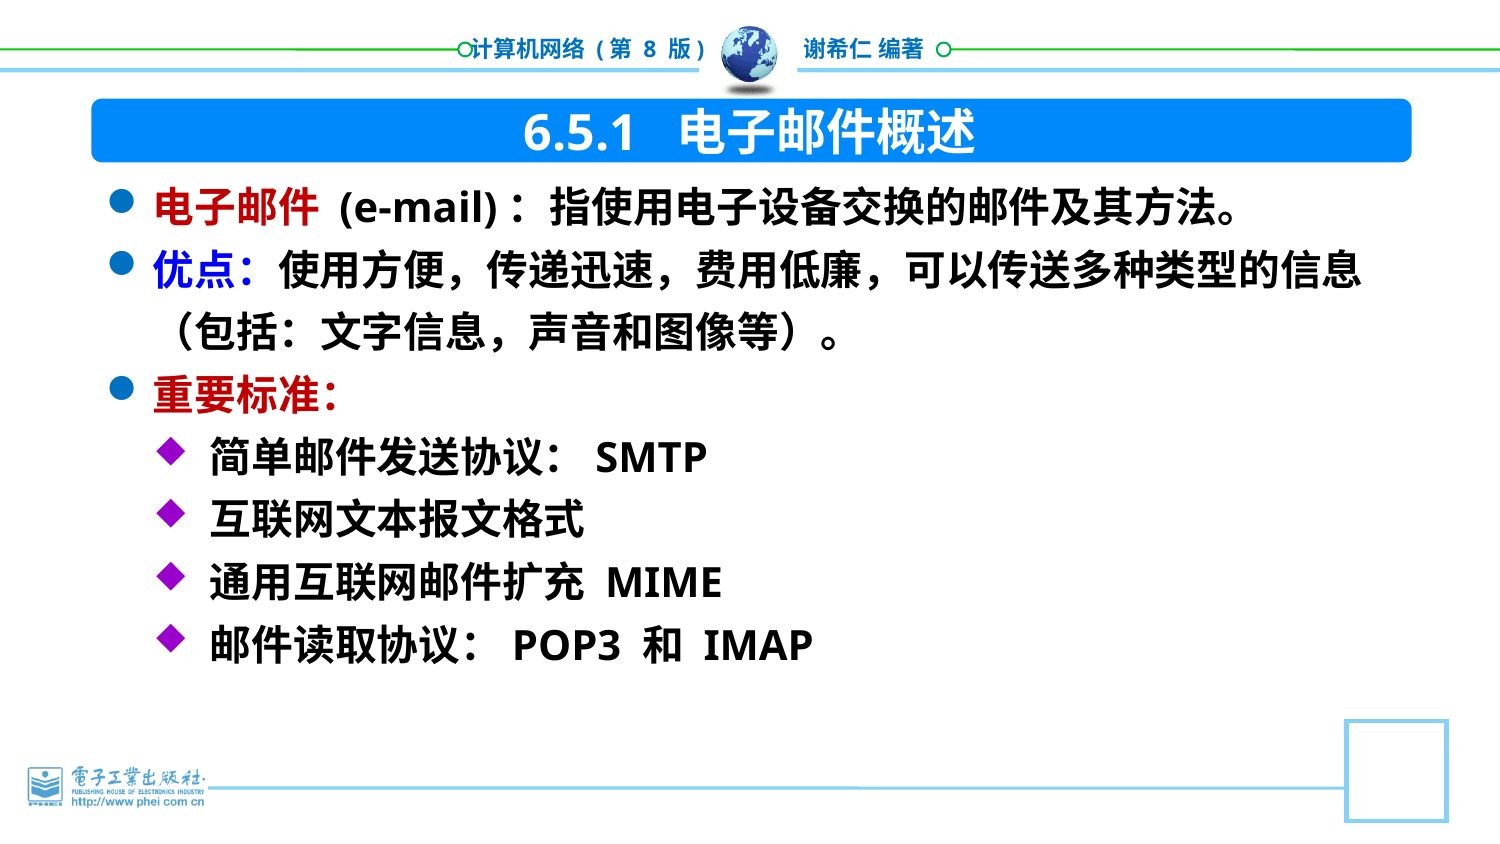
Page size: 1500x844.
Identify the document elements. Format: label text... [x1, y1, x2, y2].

text_box [991, 98, 1412, 161]
picture [719, 24, 779, 93]
text_box 电子邮件 (e-mail)：指使用电子设备交换的邮件及其方法。 优点：使用方便，传递迅速，费用低廉，可以传送多种类型的信息（包括：文字信息，声音和图像等）。 重要标准： 简单邮件发送协议：SMTP 互联网文本报文格式 通用互联网邮件扩充 MIME 邮件读取协议：POP3 和 IMAP [91, 161, 1412, 676]
text_box [91, 98, 509, 161]
picture [23, 764, 208, 809]
text_box 6.5.1 电子邮件概述 [509, 93, 991, 161]
